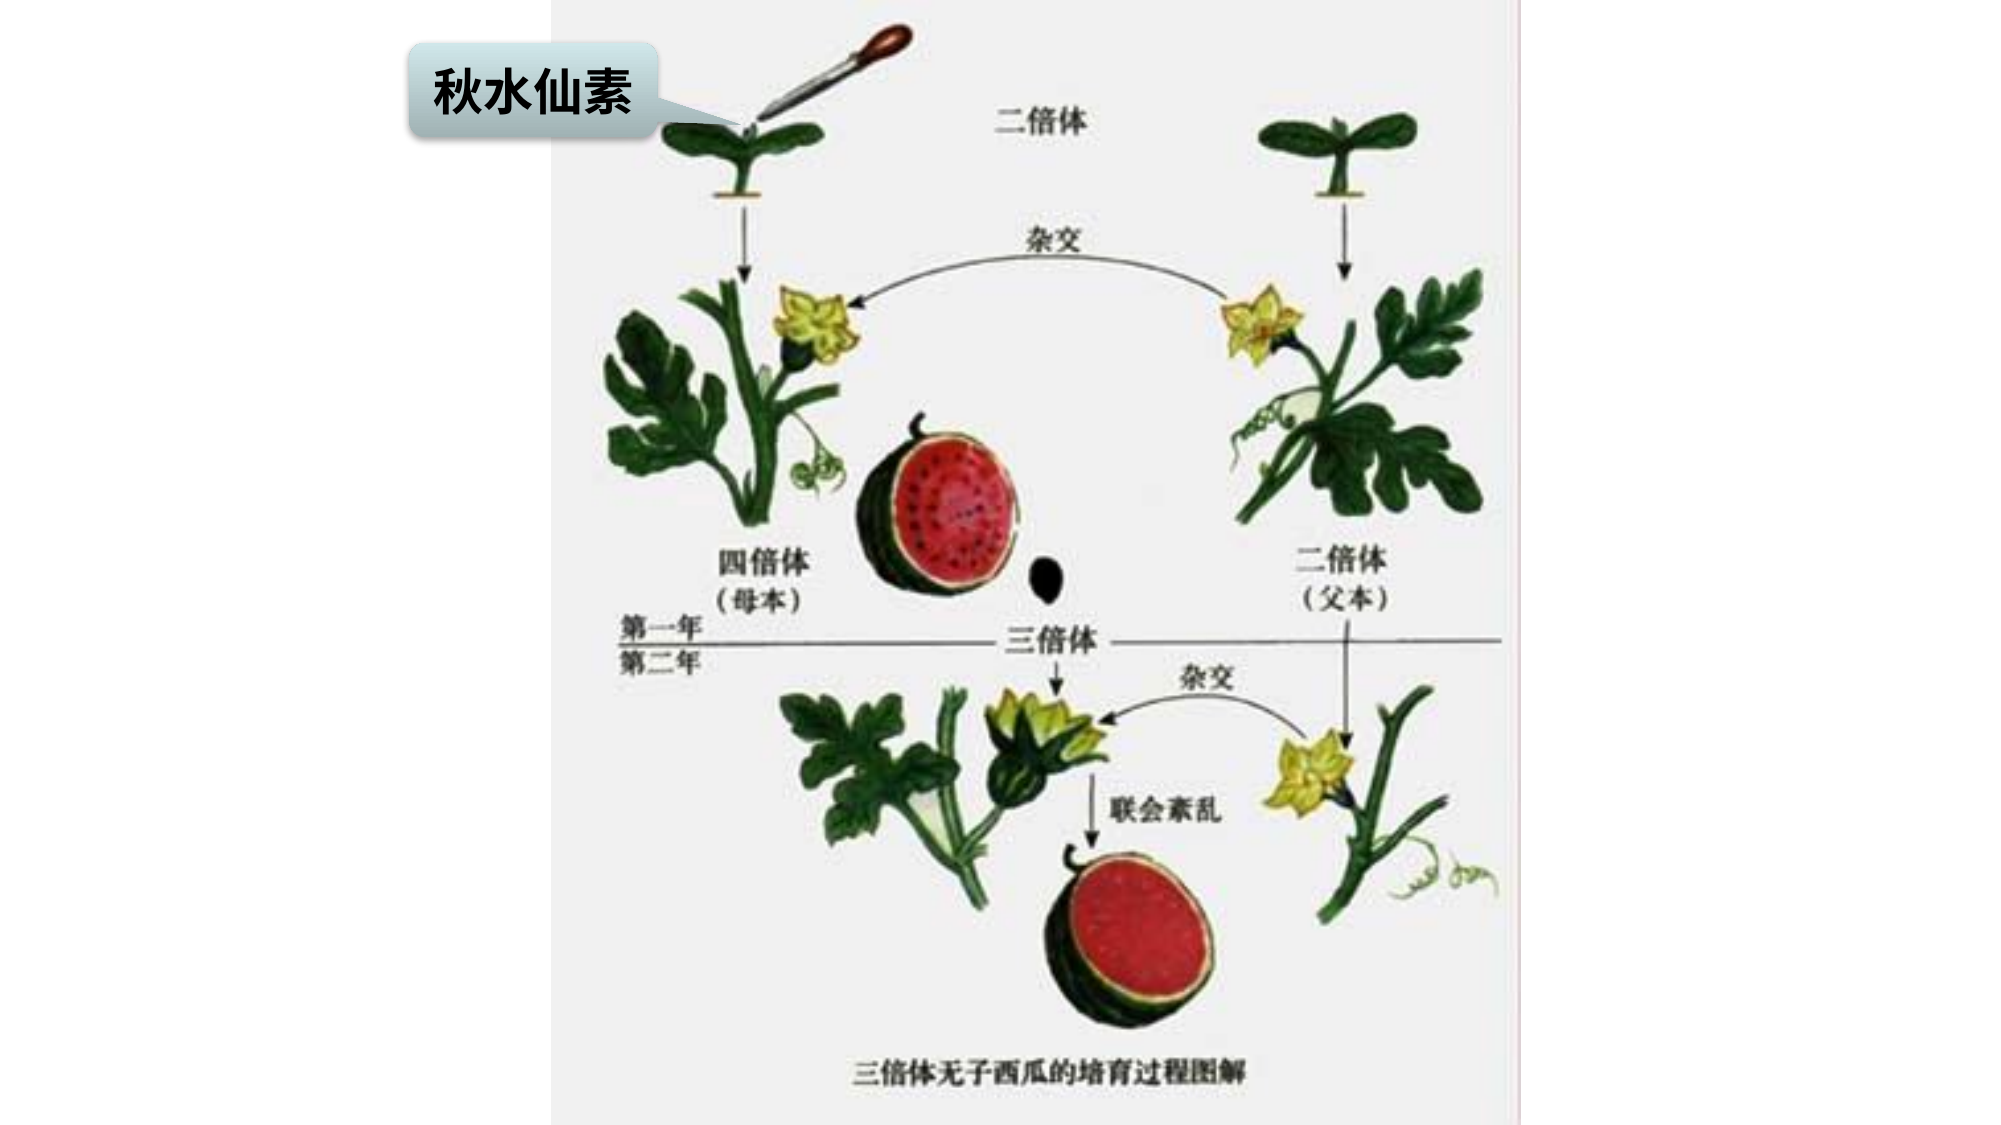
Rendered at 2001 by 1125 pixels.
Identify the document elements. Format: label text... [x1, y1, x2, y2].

text_box 秋水仙素 [409, 42, 545, 138]
picture [550, 0, 1521, 1125]
